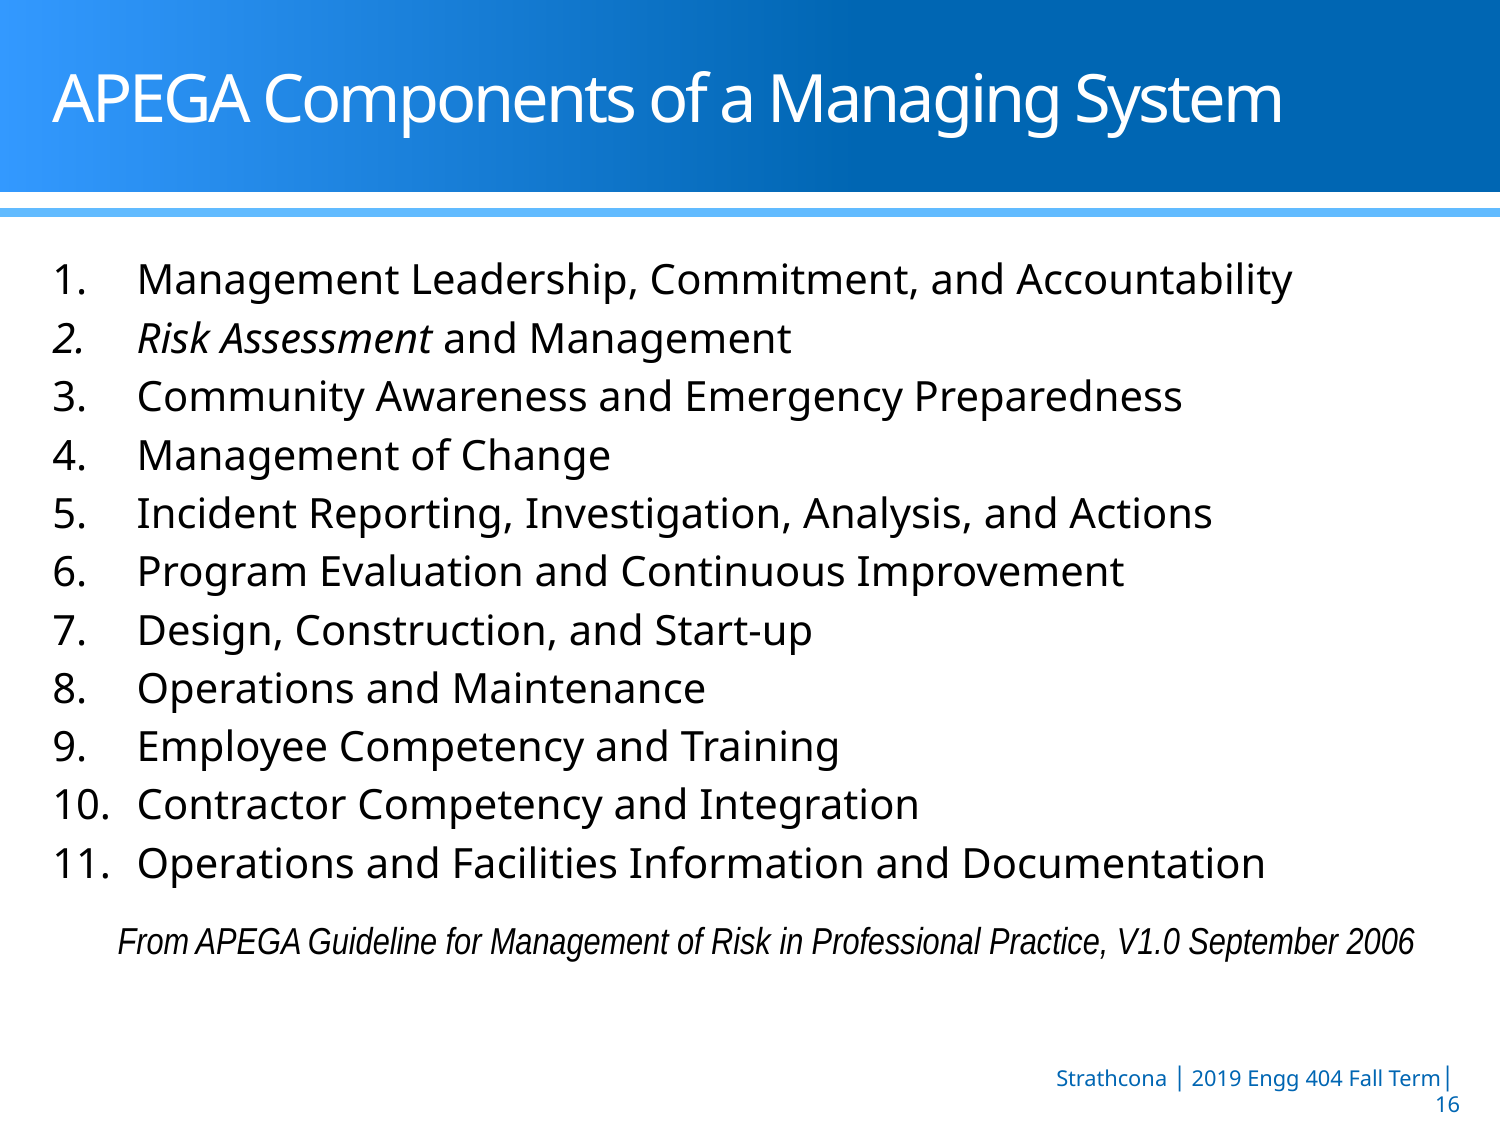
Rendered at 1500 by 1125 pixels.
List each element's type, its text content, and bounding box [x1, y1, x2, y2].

list Management Leadership, Commitment, and Accountability Risk Assessment and Management Community Awareness and Emergency Preparedness Management of Change Incident Reporting, Investigation, Analysis, and Actions Program Evaluation and Continuous Improvement Design, Construction, and Start-up Operations and Maintenance Employee Competency and Training Contractor Competency and Integration Operations and Facilities Information and Documentation [37, 245, 1425, 1030]
text_box From APEGA Guideline for Management of Risk in Professional Practice, V1.0 September 2006 [102, 915, 1430, 970]
title APEGA Components of a Managing System [37, 14, 1391, 178]
